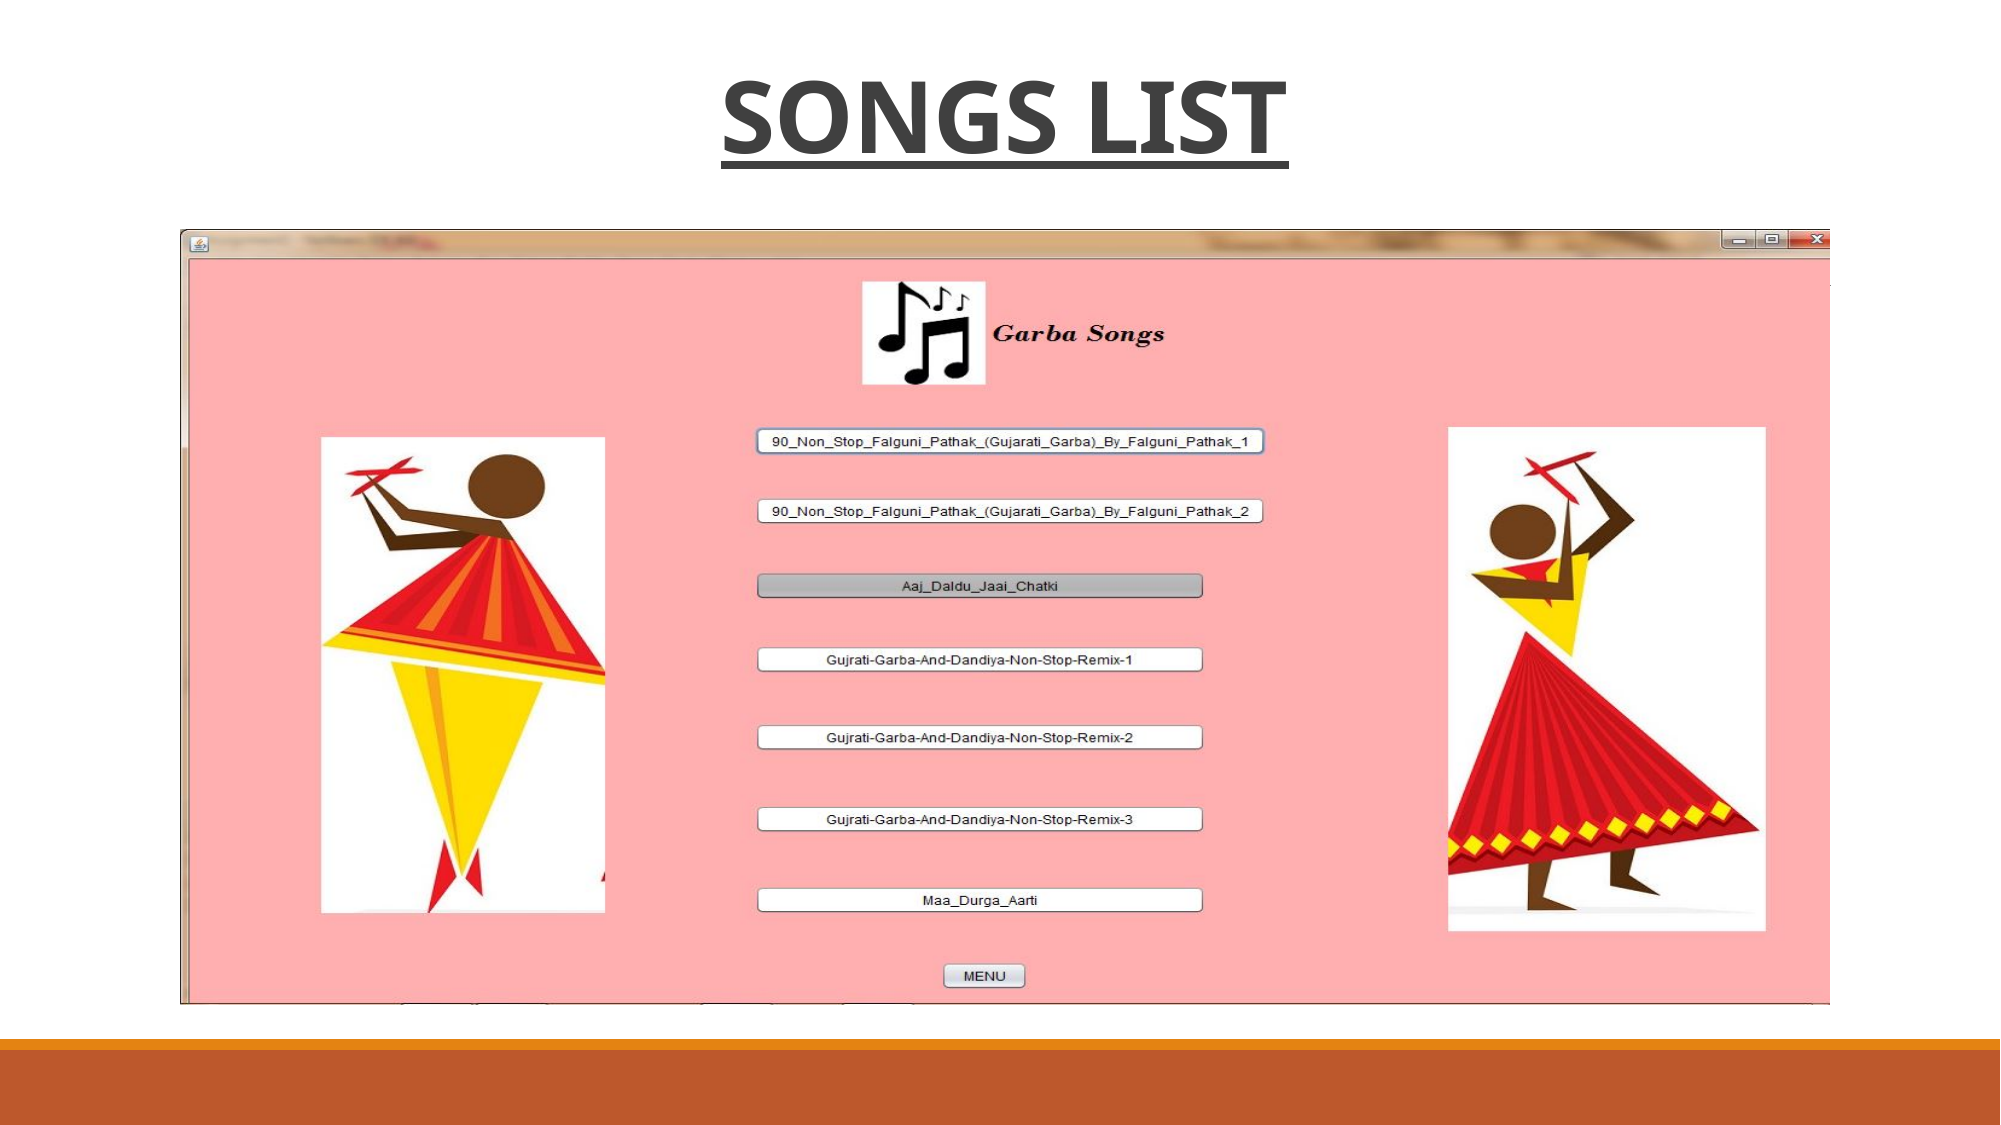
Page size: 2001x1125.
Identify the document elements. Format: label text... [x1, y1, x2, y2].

title SONGS LIST [180, 47, 1830, 182]
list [179, 229, 1831, 1006]
